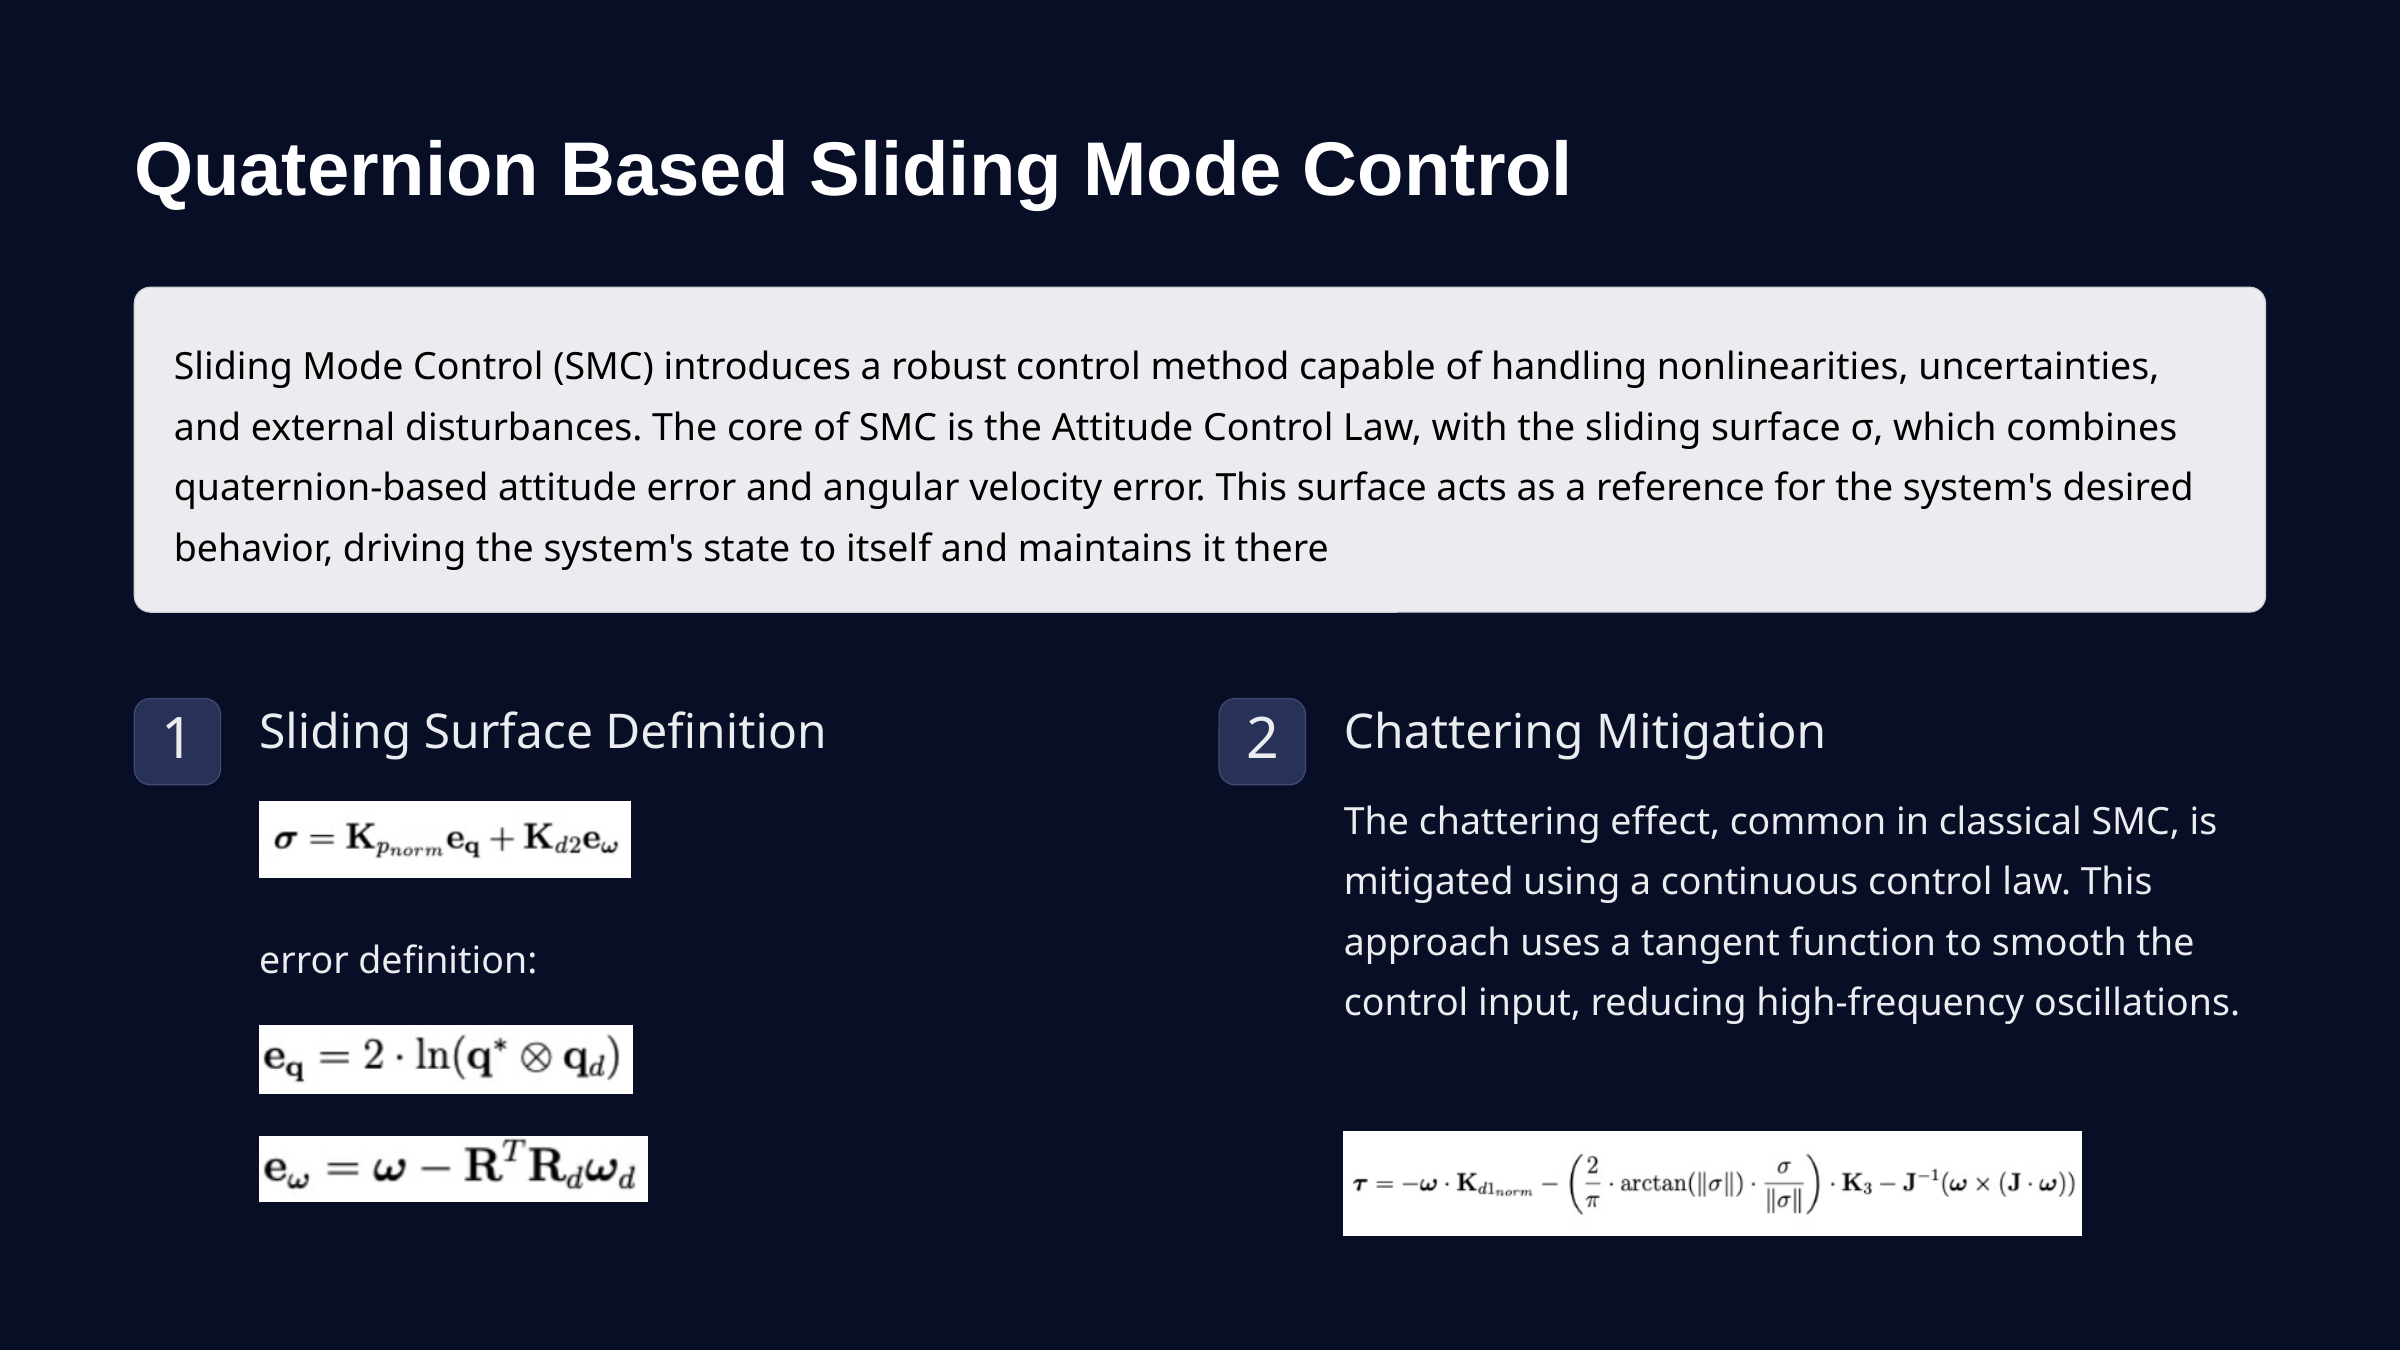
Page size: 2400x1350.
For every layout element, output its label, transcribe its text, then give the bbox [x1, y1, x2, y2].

text_box Sliding Mode Control (SMC) introduces a robust control method capable of handling nonlinearities, uncertainties, and external disturbances. The core of SMC is the Attitude Control Law, with the sliding surface σ, which combines quaternion-based attitude error and angular velocity error. This surface acts as a reference for the system's desired behavior, driving the system's state to itself and maintains it there [173, 326, 2226, 573]
text_box 1 [164, 712, 191, 771]
picture [259, 1025, 633, 1094]
text_box The chattering effect, common in classical SMC, is mitigated using a continuous control law. This approach uses a tangent function to smooth the control input, reducing high-frequency oscillations. [1343, 781, 2266, 1089]
text_box Quaternion Based Sliding Mode Control [134, 114, 1585, 211]
text_box 2 [1244, 712, 1280, 771]
picture [1343, 1131, 2082, 1236]
picture [259, 801, 631, 878]
picture [259, 1136, 648, 1202]
text_box [1219, 698, 1306, 785]
text_box Chattering Mitigation [1343, 698, 1838, 759]
text_box [134, 287, 2266, 613]
text_box error definition: [259, 920, 1181, 983]
text_box Sliding Surface Definition [259, 698, 849, 759]
text_box [134, 698, 221, 785]
